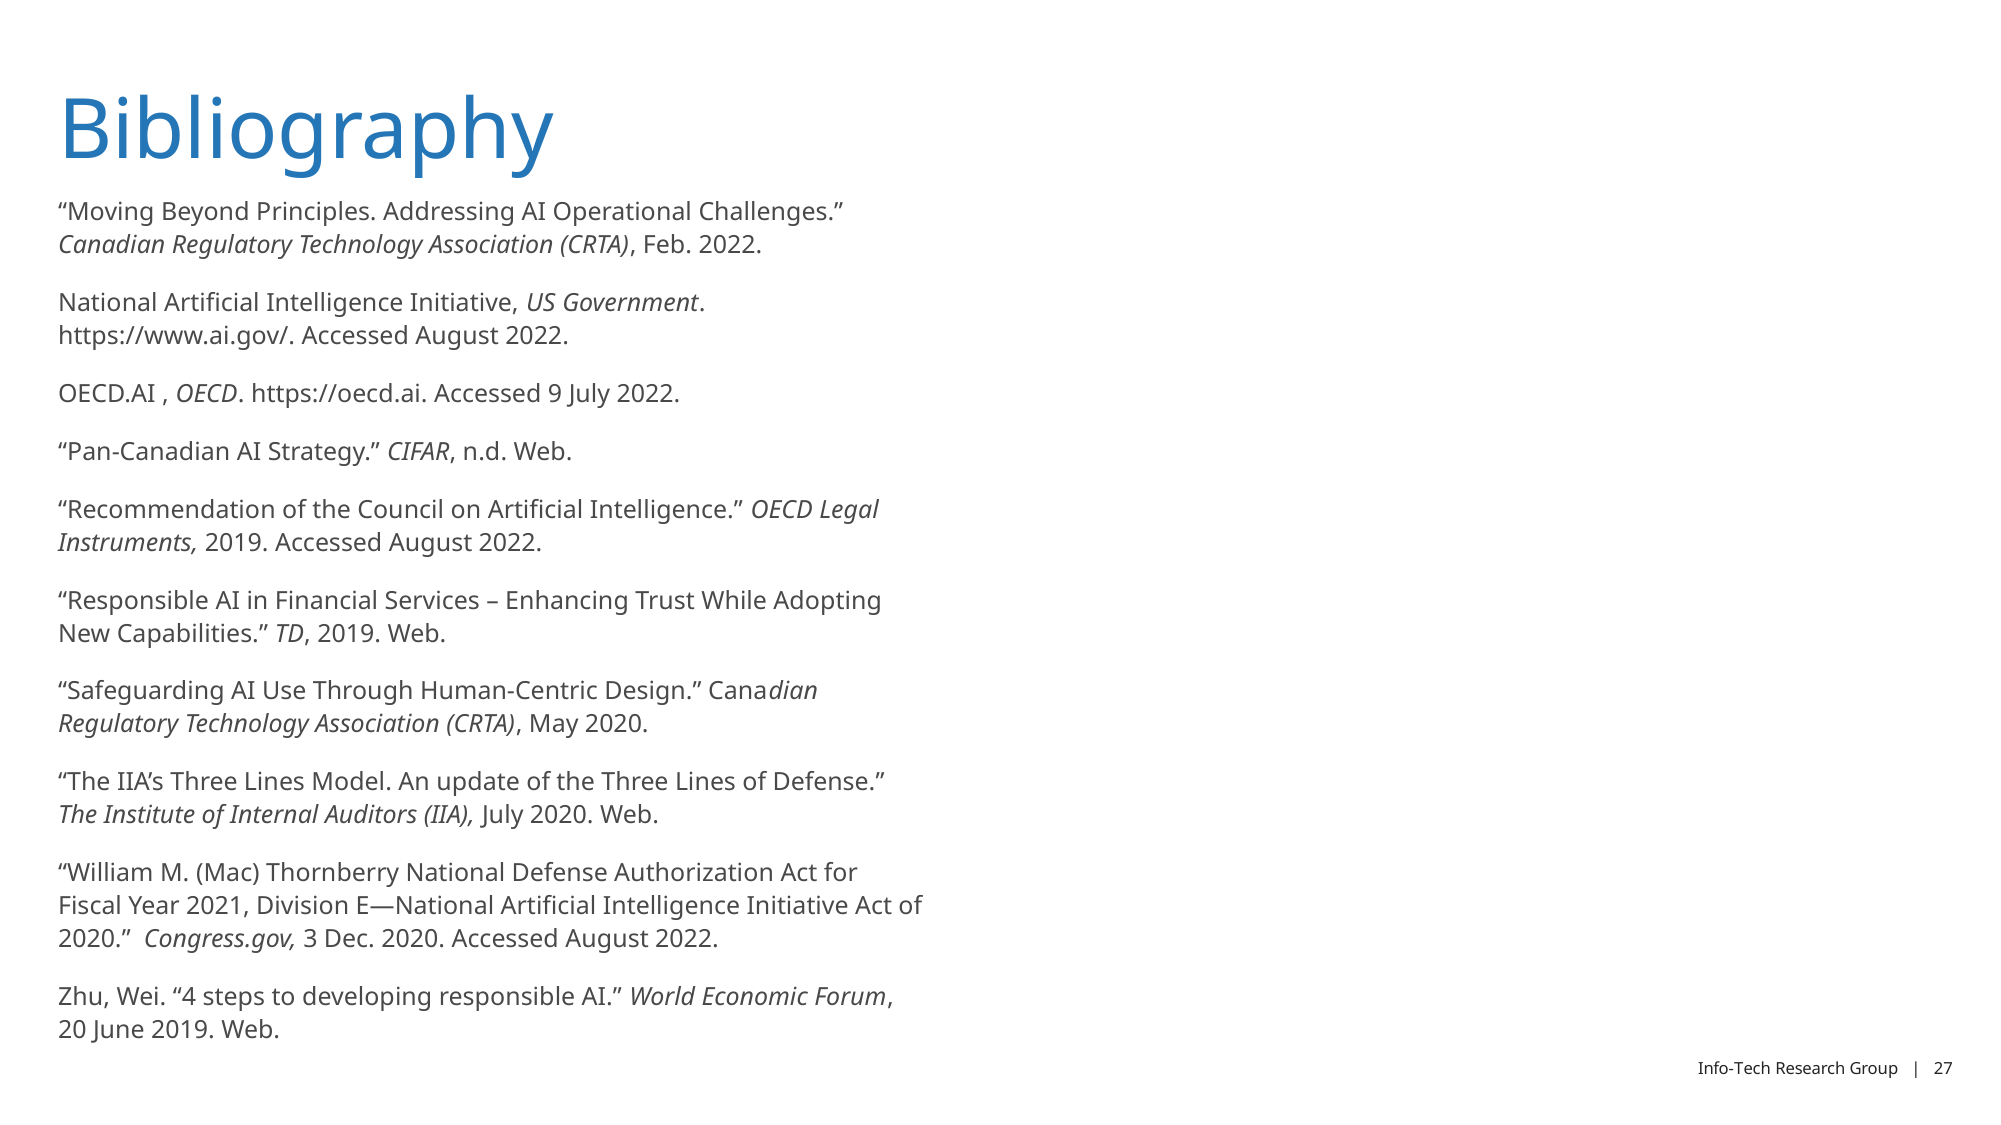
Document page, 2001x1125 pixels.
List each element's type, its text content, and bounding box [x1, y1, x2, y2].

title Bibliography [58, 86, 1160, 193]
list “Moving Beyond Principles. Addressing AI Operational Challenges.” Canadian Regulatory Technology Association (CRTA), Feb. 2022. National Artificial Intelligence Initiative, US Government. https://www.ai.gov/. Accessed August 2022. OECD.AI , OECD. https://oecd.ai. Accessed 9 July 2022. “Pan-Canadian AI Strategy.” CIFAR, n.d. Web. “Recommendation of the Council on Artificial Intelligence.” OECD Legal Instruments, 2019. Accessed August 2022. “Responsible AI in Financial Services – Enhancing Trust While Adopting New Capabilities.” TD, 2019. Web. “Safeguarding AI Use Through Human-Centric Design.” Canadian Regulatory Technology Association (CRTA), May 2020. “The IIA’s Three Lines Model. An update of the Three Lines of Defense.” The Institute of Internal Auditors (IIA), July 2020. Web. “William M. (Mac) Thornberry National Defense Authorization Act for Fiscal Year 2021, Division E—National Artificial Intelligence Initiative Act of 2020.” Congress.gov, 3 Dec. 2020. Accessed August 2022. Zhu, Wei. “4 steps to developing responsible AI.” World Economic Forum, 20 June 2019. Web. [58, 192, 957, 1091]
